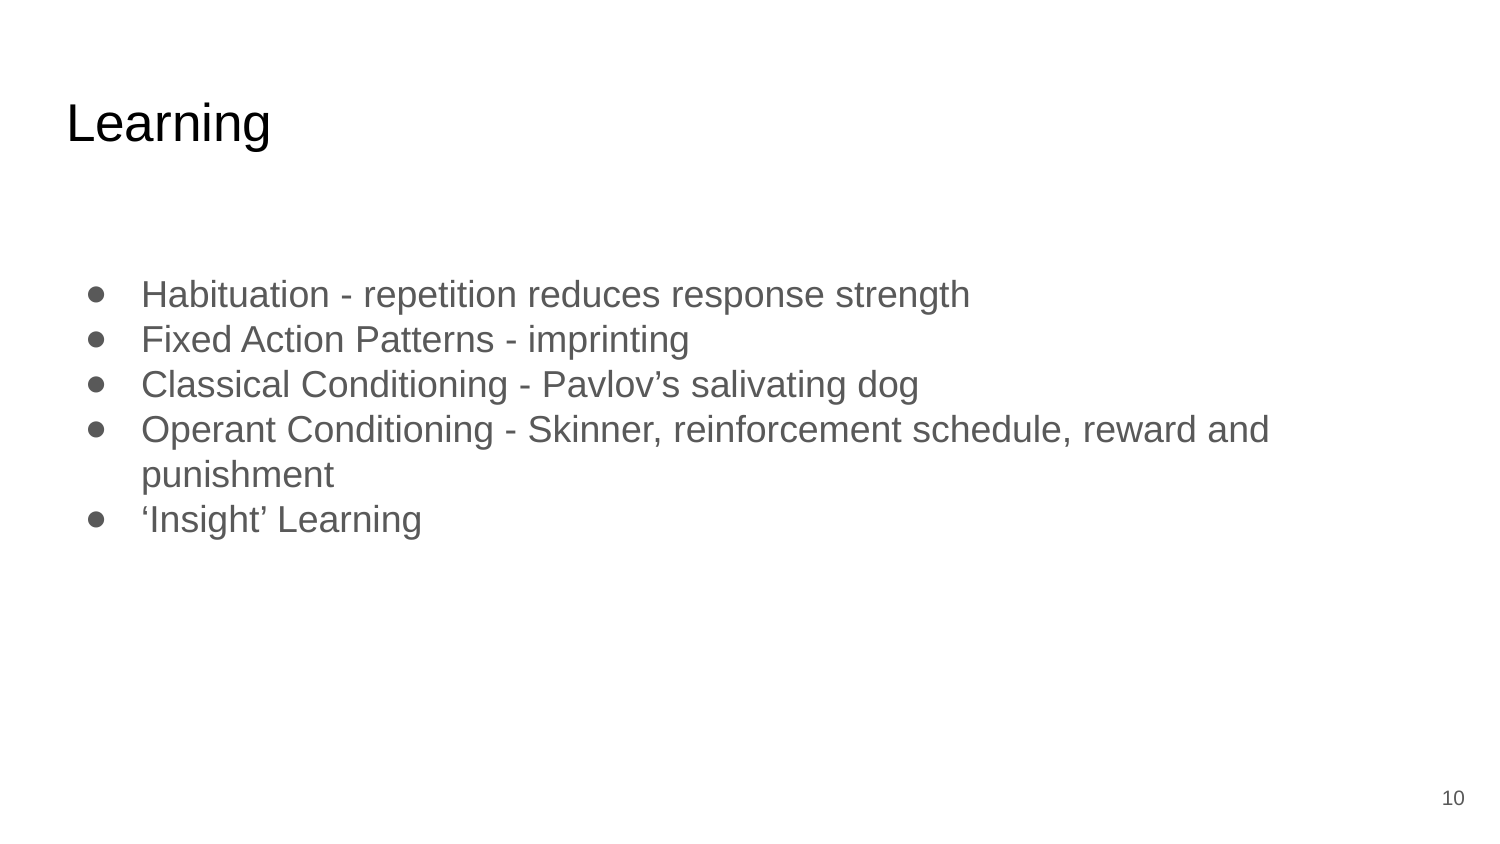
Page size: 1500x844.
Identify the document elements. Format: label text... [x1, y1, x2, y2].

list Habituation - repetition reduces response strength Fixed Action Patterns - imprinting Classical Conditioning - Pavlov’s salivating dog Operant Conditioning - Skinner, reinforcement schedule, reward and punishment ‘Insight’ Learning [51, 189, 1449, 750]
title Learning [51, 72, 1449, 167]
slide_number ‹#› [1389, 764, 1480, 830]
